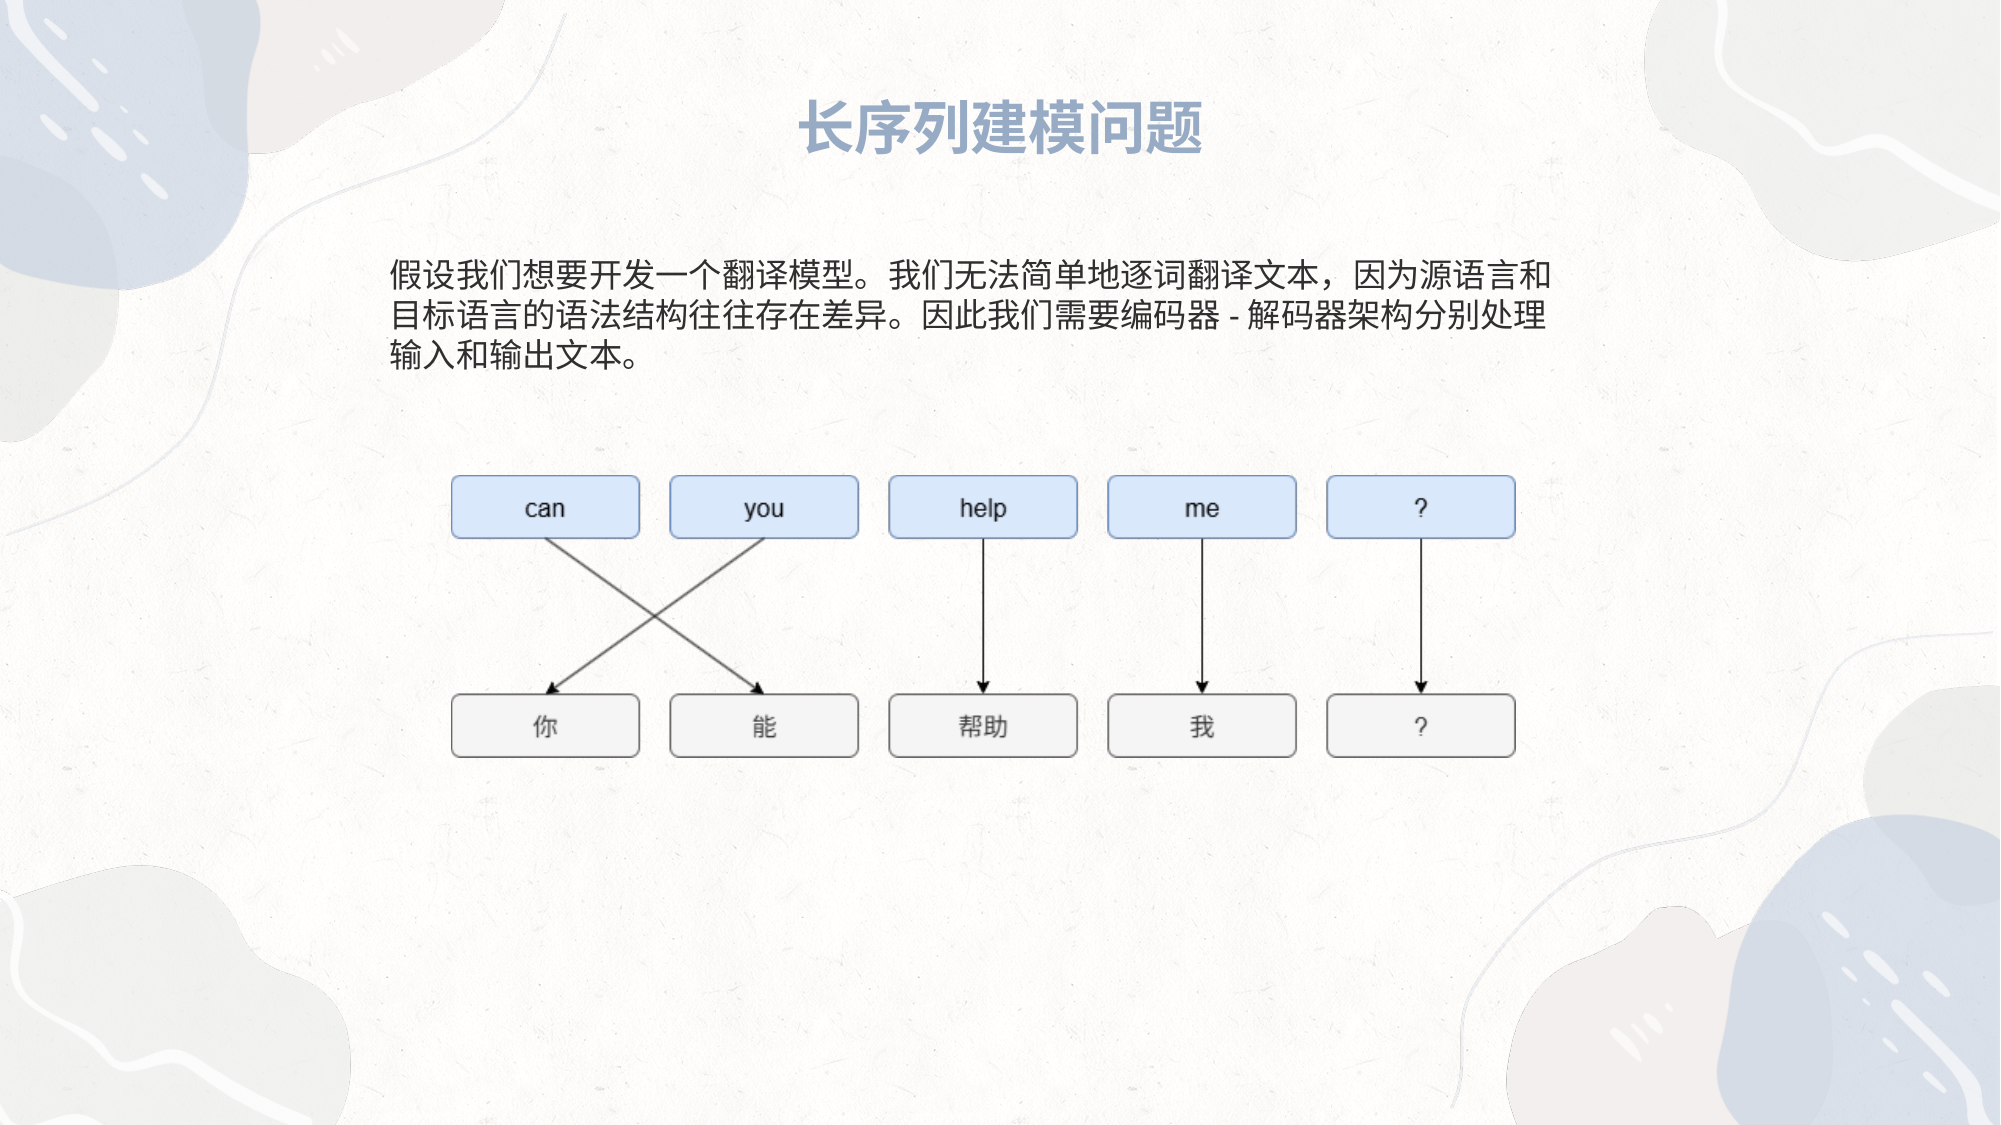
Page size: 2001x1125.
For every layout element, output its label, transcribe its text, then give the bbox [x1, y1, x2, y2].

text_box 假设我们想要开发一个翻译模型。我们无法简单地逐词翻译文本，因为源语言和目标语言的语法结构往往存在差异。因此我们需要编码器-解码器架构分别处理输入和输出文本。 [375, 246, 1593, 382]
title 长序列建模问题 [109, 16, 1891, 169]
picture [0, 0, 2000, 1125]
